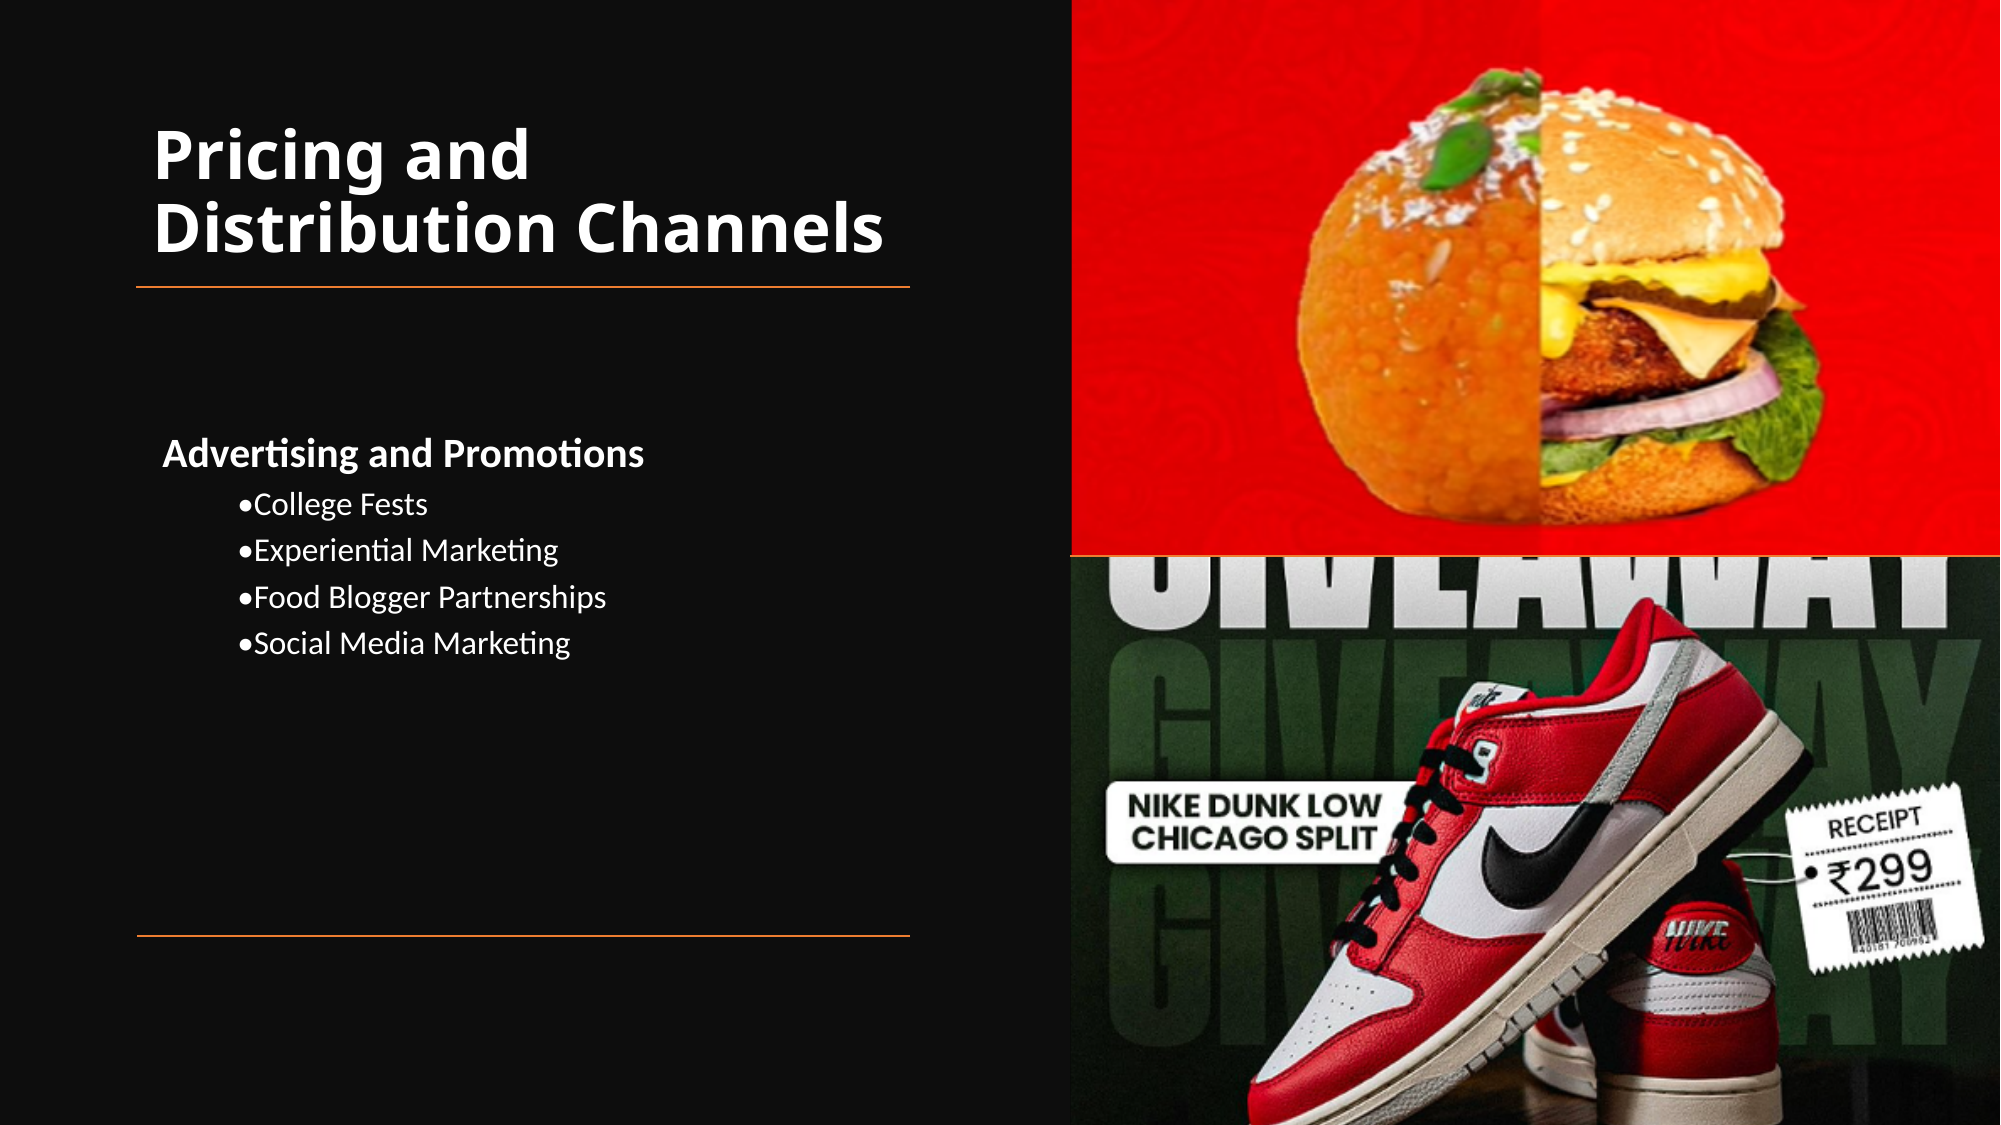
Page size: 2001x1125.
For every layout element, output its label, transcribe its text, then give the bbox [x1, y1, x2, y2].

picture [1069, 557, 2000, 1125]
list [1070, 0, 2000, 555]
title Pricing and Distribution Channels [137, 73, 910, 275]
text_box [0, 0, 1070, 1125]
text_box Advertising and Promotions •College Fests •Experiential Marketing •Food Blogger Partnerships •Social Media Marketing [147, 313, 900, 912]
